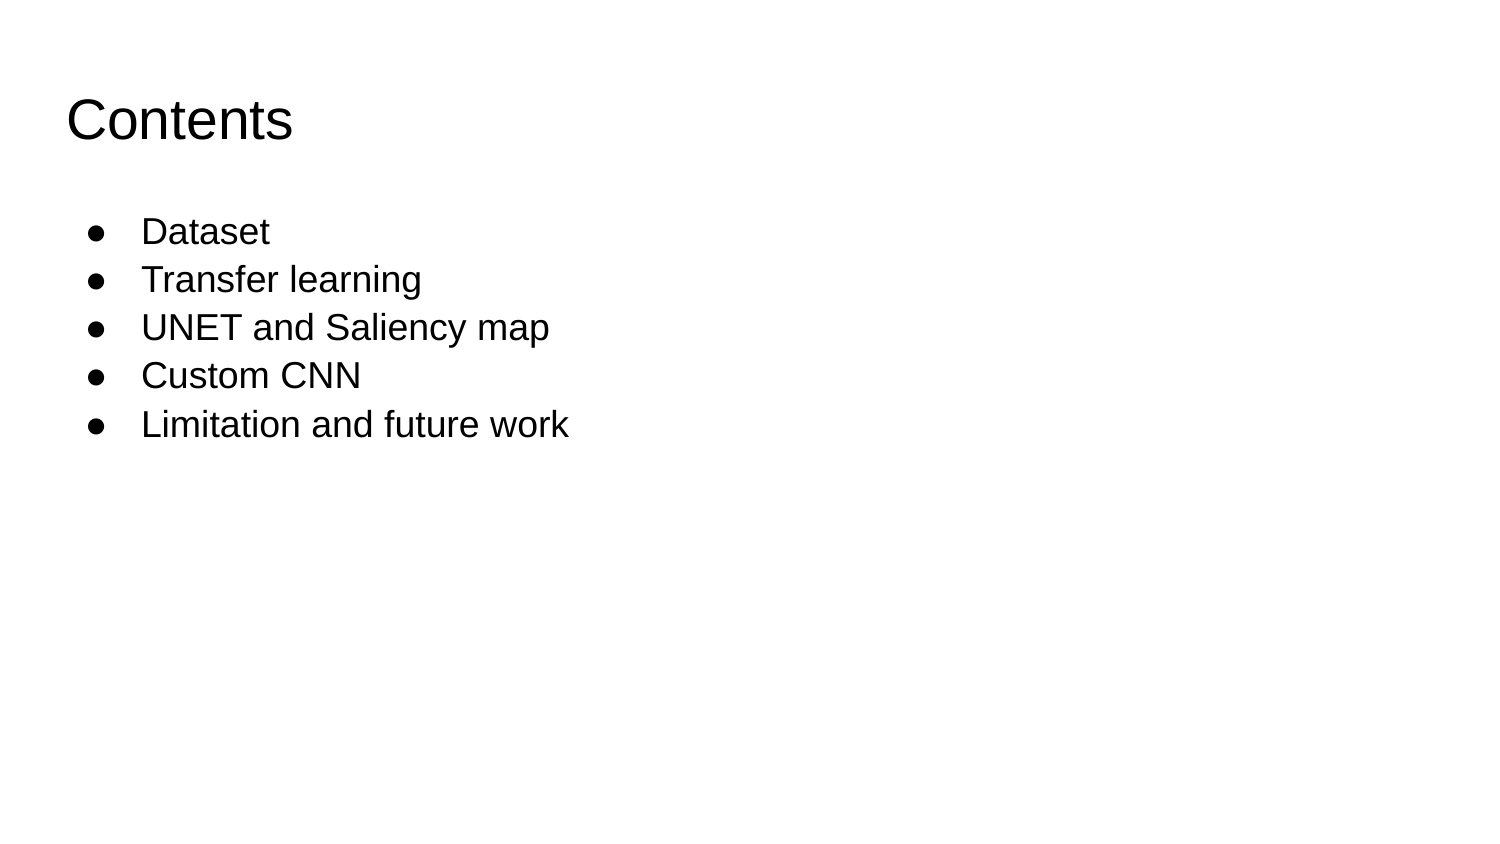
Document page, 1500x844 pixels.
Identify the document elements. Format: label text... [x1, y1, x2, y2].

list Dataset Transfer learning UNET and Saliency map Custom CNN Limitation and future work [51, 189, 1449, 750]
title Contents [51, 72, 1449, 167]
